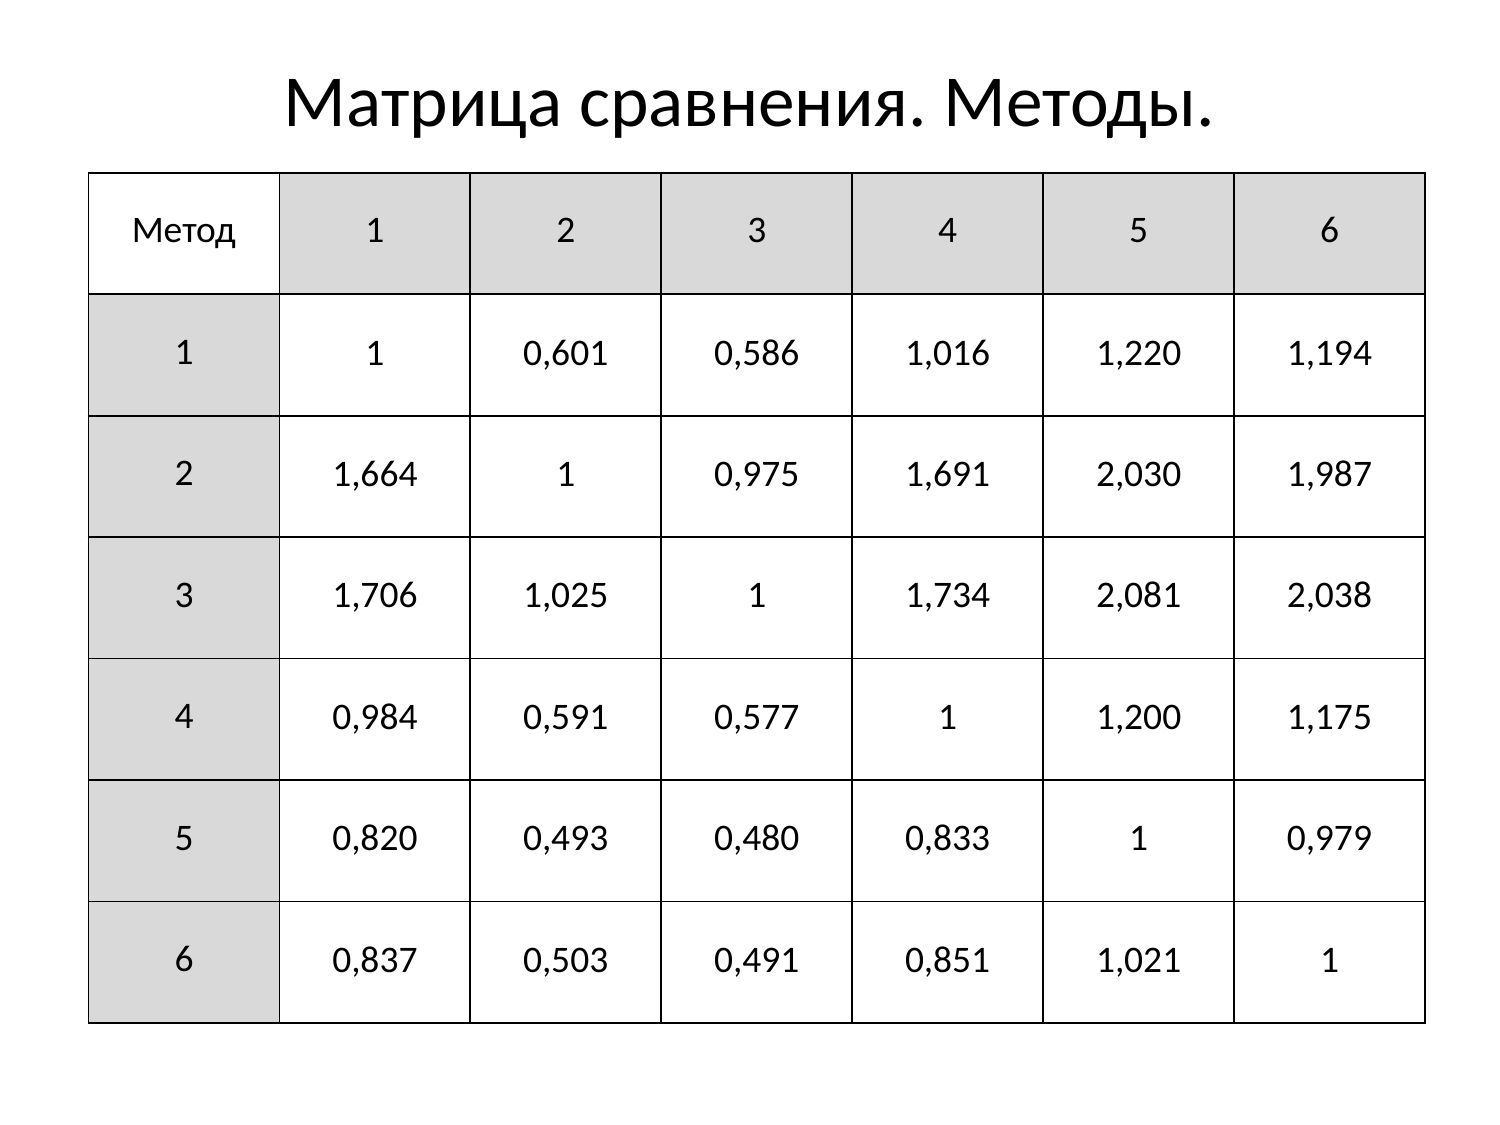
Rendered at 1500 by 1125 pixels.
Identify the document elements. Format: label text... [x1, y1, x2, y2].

table_header 1 [280, 174, 469, 293]
table_cell 1,987 [1235, 417, 1424, 536]
table_cell 1,175 [1235, 659, 1424, 779]
table_header 5 [1044, 174, 1233, 293]
table_cell 0,503 [471, 902, 660, 1022]
table_cell 1 [662, 538, 851, 658]
table_cell 1,220 [1044, 295, 1233, 415]
table_cell 2,038 [1235, 538, 1424, 658]
table_header 2 [471, 174, 660, 293]
table_cell 0,480 [662, 781, 851, 901]
table_cell 1,664 [280, 417, 469, 536]
table_cell 1,200 [1044, 659, 1233, 779]
table_cell 2,030 [1044, 417, 1233, 536]
table_cell 0,820 [280, 781, 469, 901]
table_cell 1,734 [853, 538, 1042, 658]
table_cell 2,081 [1044, 538, 1233, 658]
table_cell 1,021 [1044, 902, 1233, 1022]
title Матрица сравнения. Методы. [75, 45, 1425, 149]
table_cell 1 [853, 659, 1042, 779]
table_cell 0,837 [280, 902, 469, 1022]
table_cell 5 [89, 781, 279, 901]
table_cell 1,691 [853, 417, 1042, 536]
table_cell 1 [1044, 781, 1233, 901]
table_cell 1,194 [1235, 295, 1424, 415]
table_cell 1 [280, 295, 469, 415]
table_cell 0,975 [662, 417, 851, 536]
table_cell 2 [89, 417, 279, 536]
table_header 4 [853, 174, 1042, 293]
table_cell 0,851 [853, 902, 1042, 1022]
table_cell 0,601 [471, 295, 660, 415]
table_header 6 [1235, 174, 1424, 293]
table_cell 1,706 [280, 538, 469, 658]
table_cell 0,586 [662, 295, 851, 415]
table_cell 1 [89, 295, 279, 415]
table_cell 6 [89, 902, 279, 1022]
table_header Метод [89, 174, 279, 293]
table_cell 1 [471, 417, 660, 536]
table_cell 0,591 [471, 659, 660, 779]
table_cell 0,984 [280, 659, 469, 779]
table_cell 1 [1235, 902, 1424, 1022]
table_cell 1,016 [853, 295, 1042, 415]
table_cell 0,493 [471, 781, 660, 901]
table_cell 0,979 [1235, 781, 1424, 901]
table_cell 0,491 [662, 902, 851, 1022]
table_header 3 [662, 174, 851, 293]
table_cell 1,025 [471, 538, 660, 658]
table_cell 4 [89, 659, 279, 779]
table_cell 0,833 [853, 781, 1042, 901]
table_cell 0,577 [662, 659, 851, 779]
table_cell 3 [89, 538, 279, 658]
